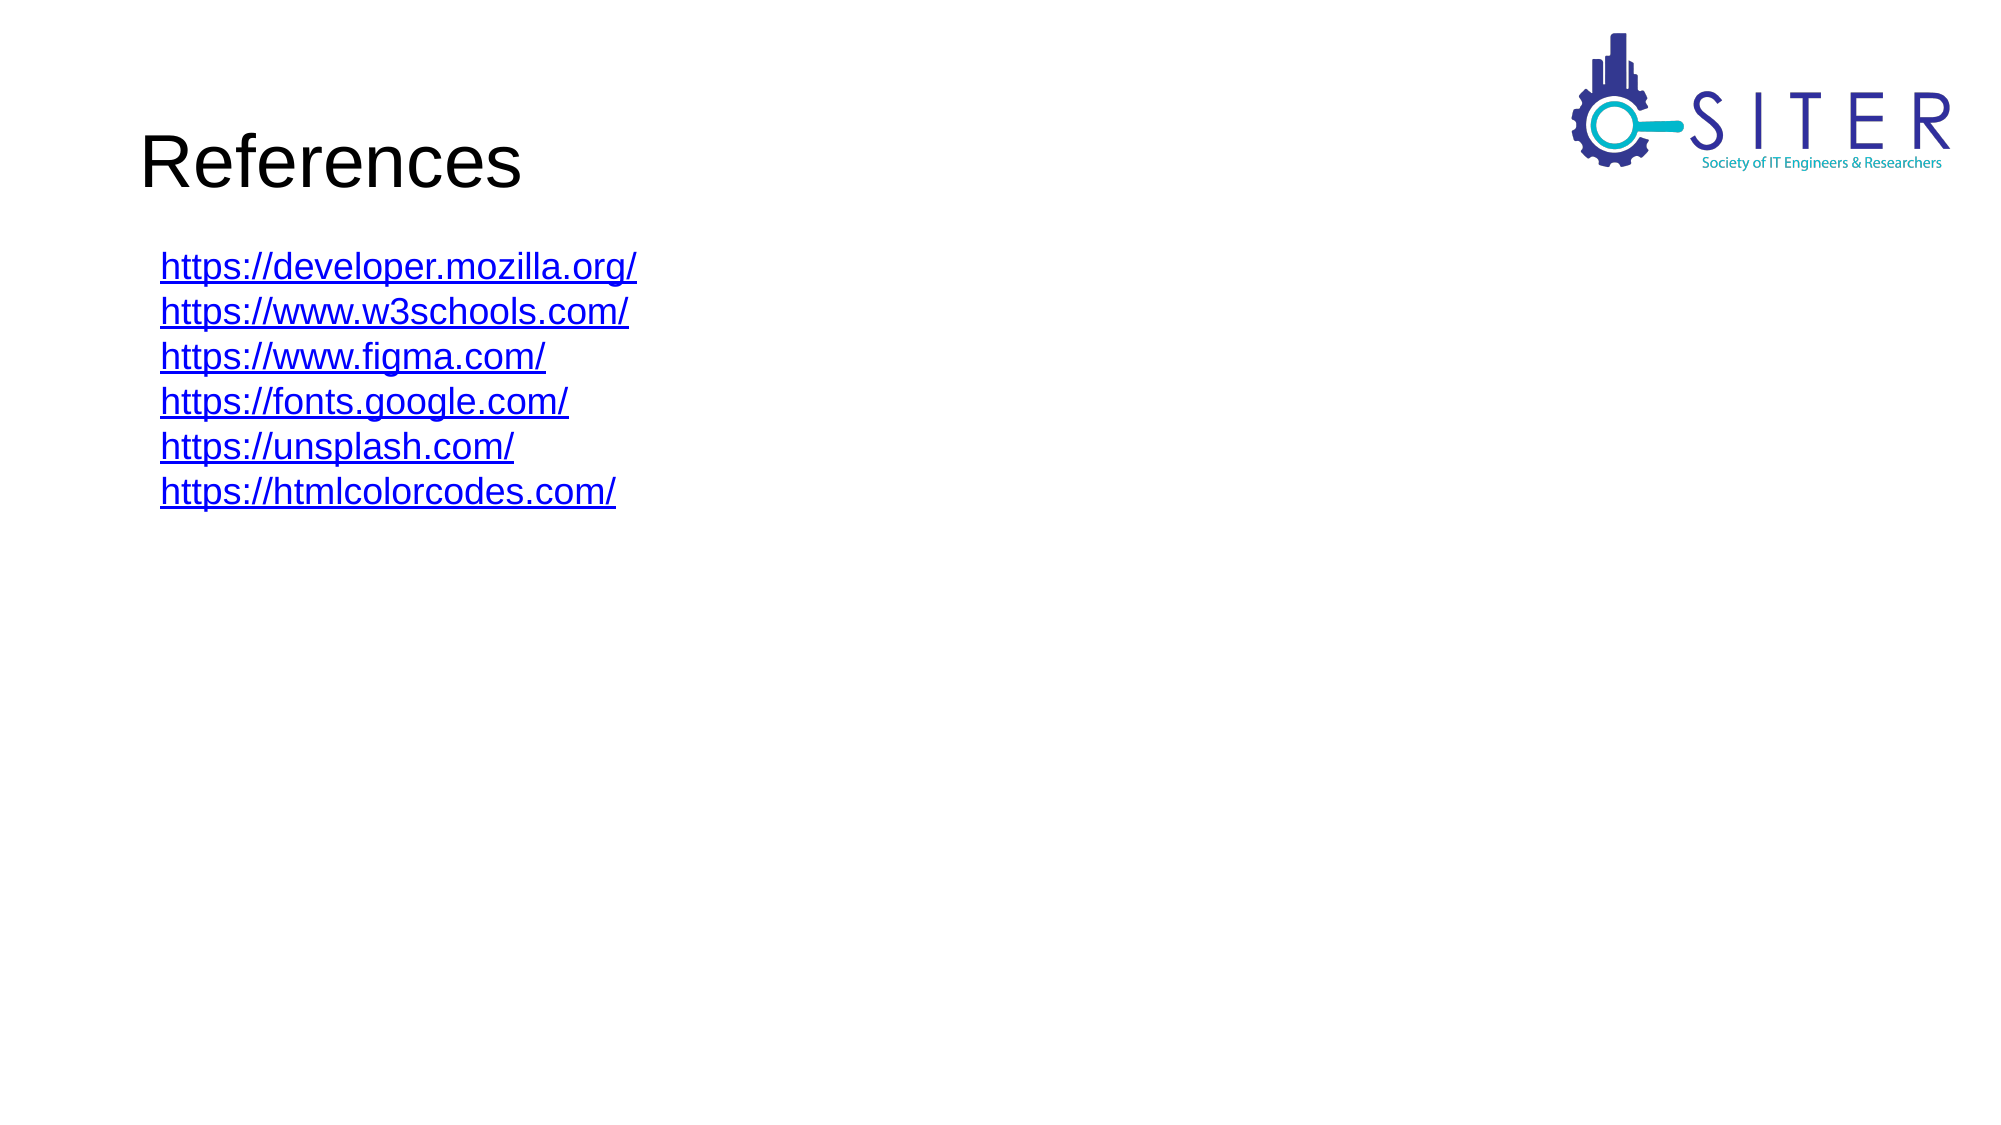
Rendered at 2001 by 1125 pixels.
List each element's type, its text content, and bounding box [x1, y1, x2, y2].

text_box References [124, 115, 1962, 235]
picture [1548, 29, 1984, 176]
text_box https://developer.mozilla.org/ https://www.w3schools.com/ https://www.figma.com/ https://fonts.google.com/ https://unsplash.com/ https://htmlcolorcodes.com/ [145, 235, 1704, 520]
